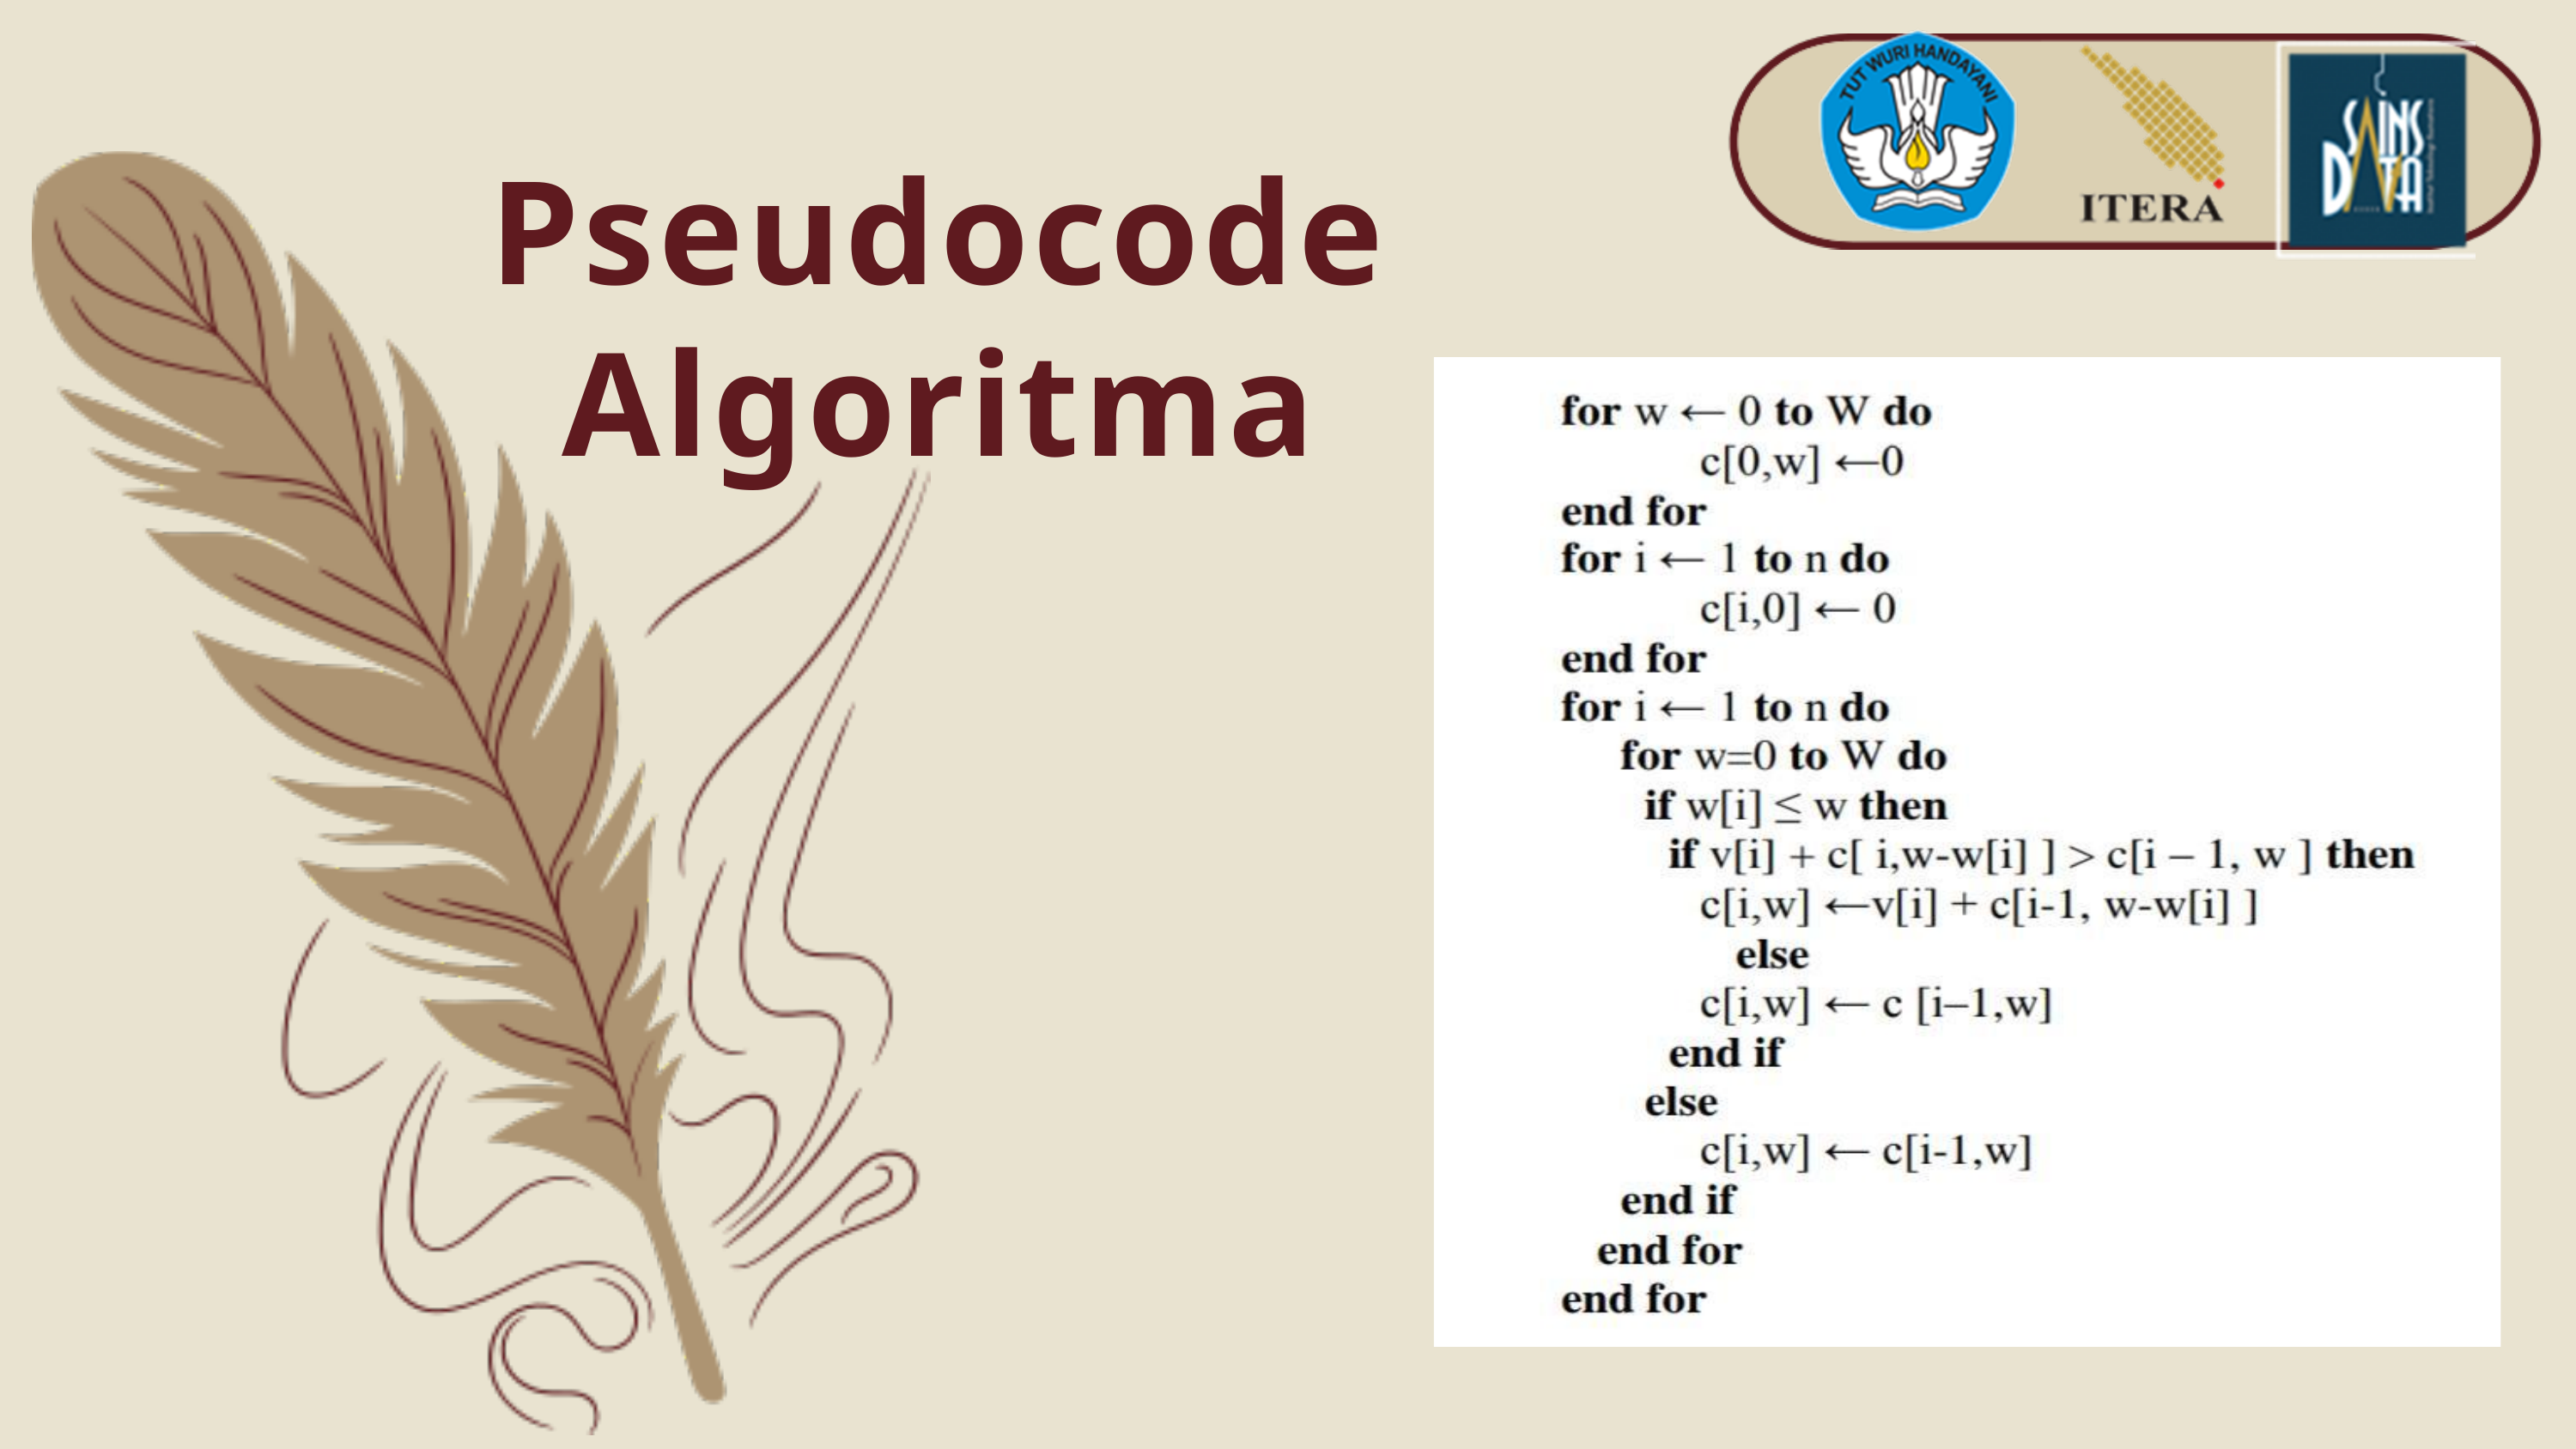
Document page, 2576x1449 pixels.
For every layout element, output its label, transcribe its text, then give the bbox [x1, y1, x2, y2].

text_box Pseudocode Algoritma [354, 141, 1524, 485]
picture [32, 151, 932, 1435]
picture [1433, 357, 2501, 1347]
picture [1719, 25, 2544, 262]
